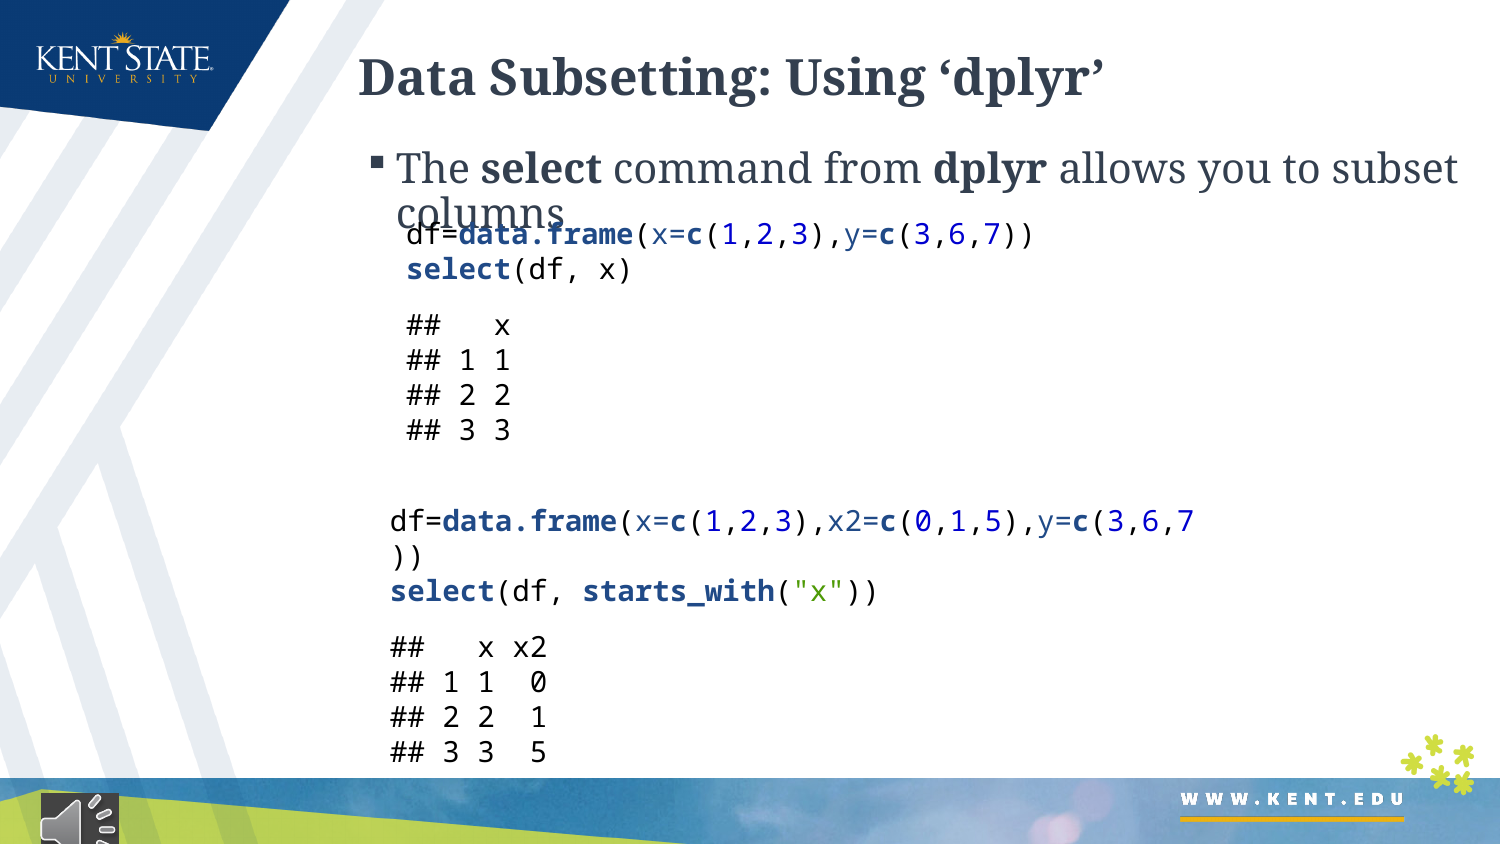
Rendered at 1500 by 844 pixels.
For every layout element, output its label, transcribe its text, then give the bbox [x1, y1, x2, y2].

text_box df=data.frame(x=c(1,2,3),x2=c(0,1,5),y=c(3,6,7)) select(df, starts_with("x")) ## x x2 ## 1 1 0 ## 2 2 1 ## 3 3 5 [375, 495, 1214, 776]
picture [0, 0, 1500, 844]
text_box df=data.frame(x=c(1,2,3),y=c(3,6,7)) select(df, x) ## x ## 1 1 ## 2 2 ## 3 3 [391, 207, 1142, 454]
title Data Subsetting: Using ‘dplyr’ [343, 6, 1475, 152]
list The select command from dplyr allows you to subset columns [352, 140, 1475, 757]
